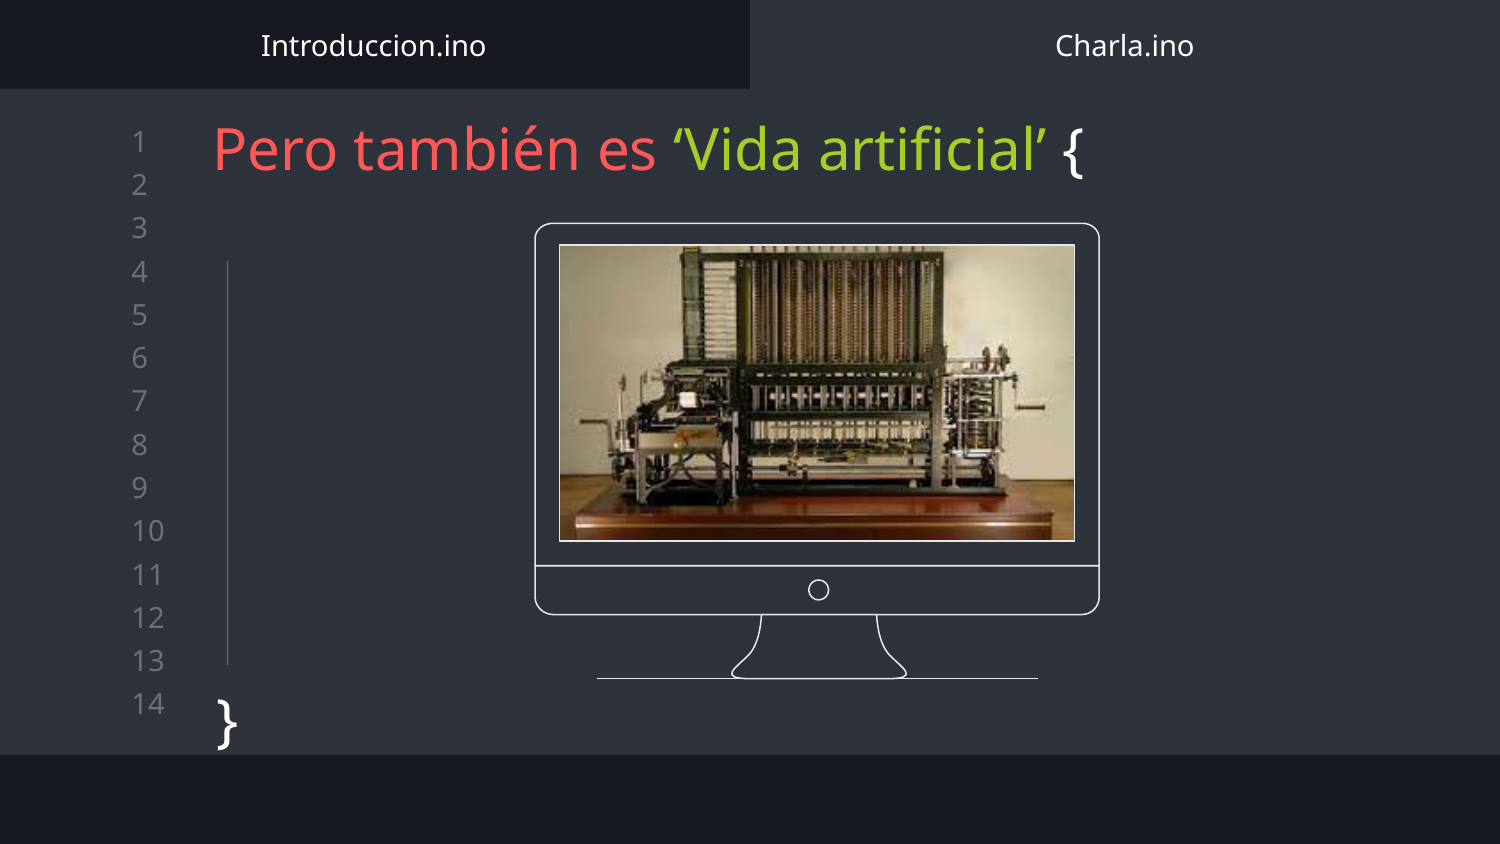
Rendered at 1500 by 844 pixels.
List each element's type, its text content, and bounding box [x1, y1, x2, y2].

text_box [185, 260, 270, 770]
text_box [534, 223, 1100, 679]
subtitle Charla.ino [750, 15, 1500, 74]
subtitle Introduccion.ino [0, 15, 749, 74]
title Pero también es ‘Vida artificial’ { [197, 97, 1394, 186]
